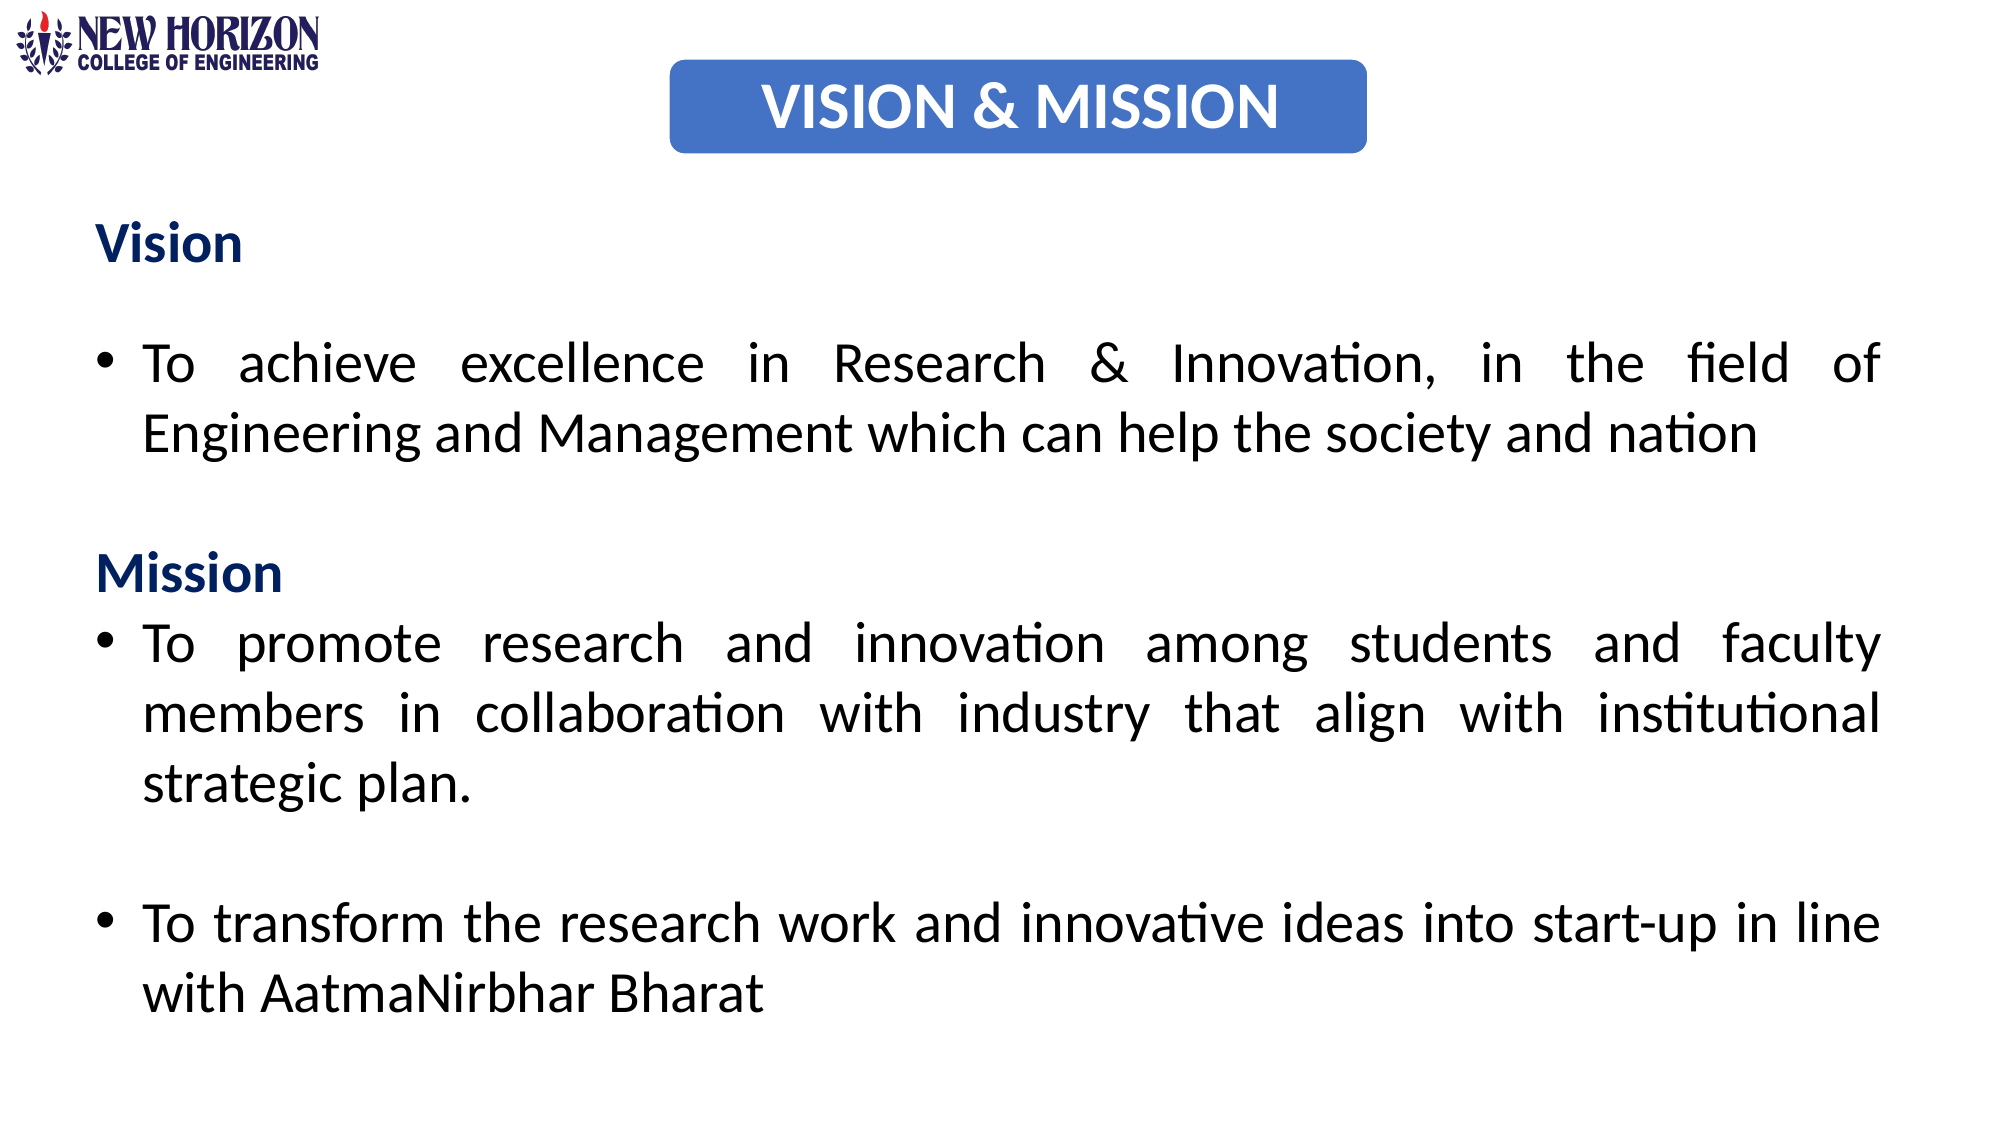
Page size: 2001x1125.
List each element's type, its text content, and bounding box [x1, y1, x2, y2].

picture [0, 6, 335, 80]
text_box Vision To achieve excellence in Research & Innovation, in the field of Engineering and Management which can help the society and nation Mission To promote research and innovation among students and faculty members in collaboration with industry that align with institutional strategic plan. To transform the research work and innovative ideas into start-up in line with AatmaNirbhar Bharat [80, 197, 1898, 1102]
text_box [668, 58, 1369, 155]
